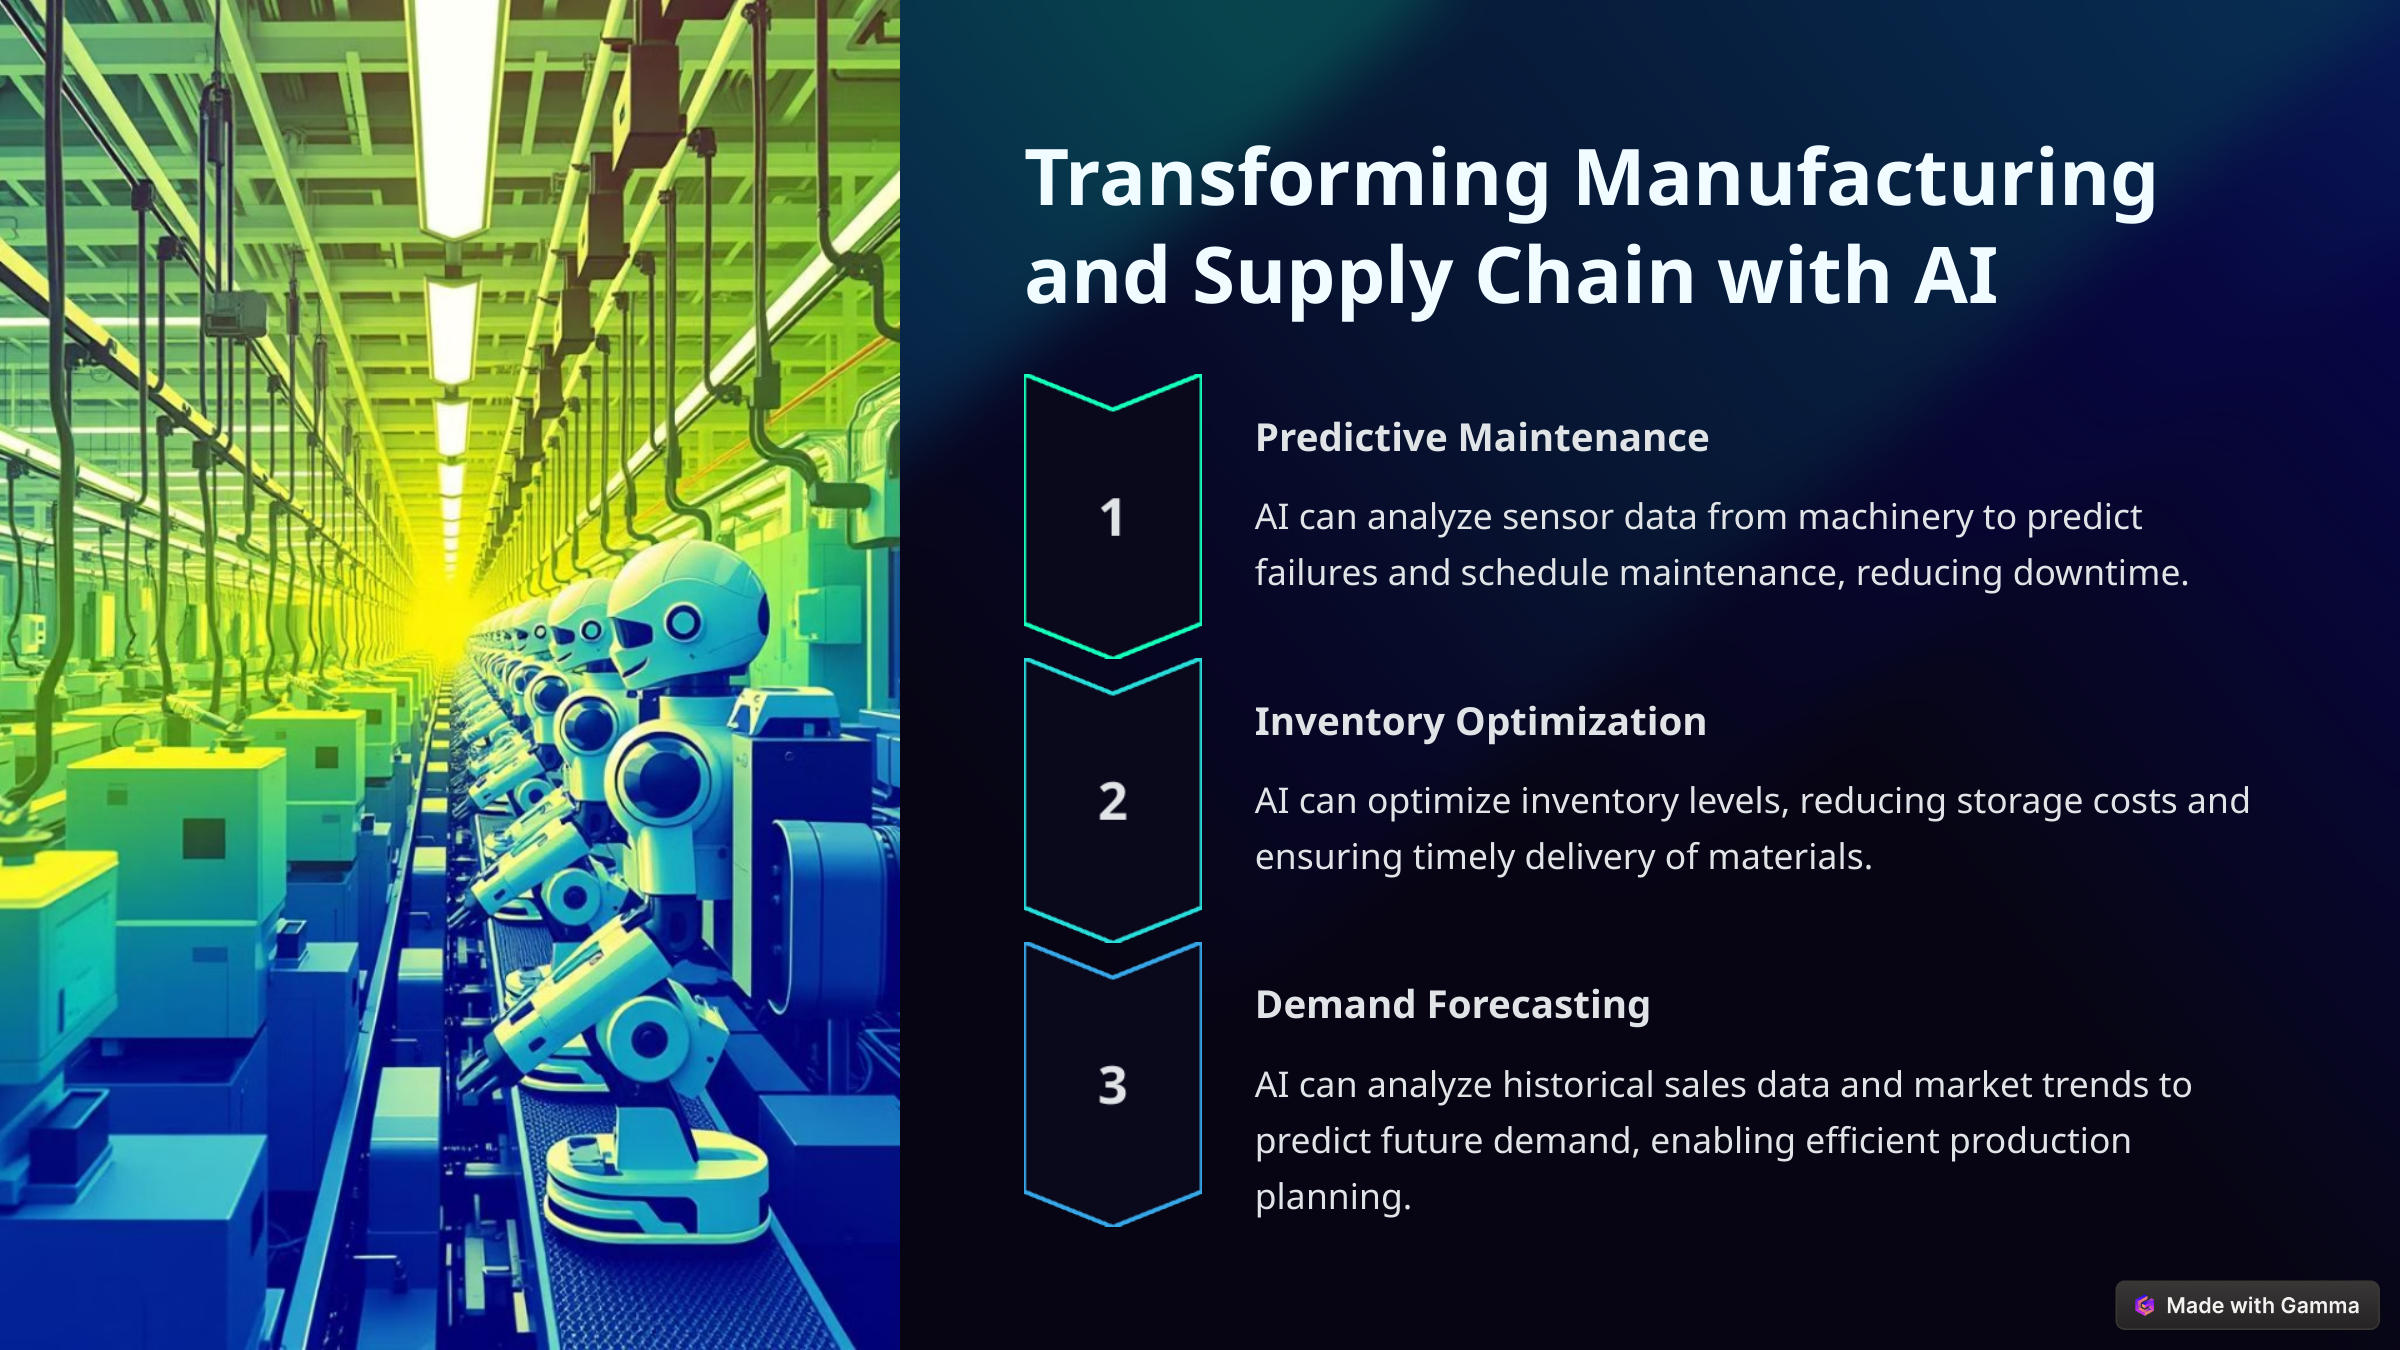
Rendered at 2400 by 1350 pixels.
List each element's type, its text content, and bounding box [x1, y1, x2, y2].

text_box Inventory Optimization [1254, 693, 1683, 743]
text_box AI can analyze sensor data from machinery to predict failures and schedule maintenance, reducing downtime. [1254, 480, 2276, 594]
text_box Predictive Maintenance [1254, 409, 1697, 459]
picture [0, 0, 900, 1350]
text_box Demand Forecasting [1254, 977, 1650, 1028]
text_box Transforming Manufacturing and Supply Chain with AI [1024, 123, 2276, 321]
picture [29, 1055, 35, 1065]
picture [1024, 374, 1202, 1227]
picture [2106, 1271, 2389, 1339]
text_box AI can optimize inventory levels, reducing storage costs and ensuring timely delivery of materials. [1254, 764, 2276, 878]
text_box AI can analyze historical sales data and market trends to predict future demand, enabling efficient production planning. [1254, 1048, 2276, 1162]
